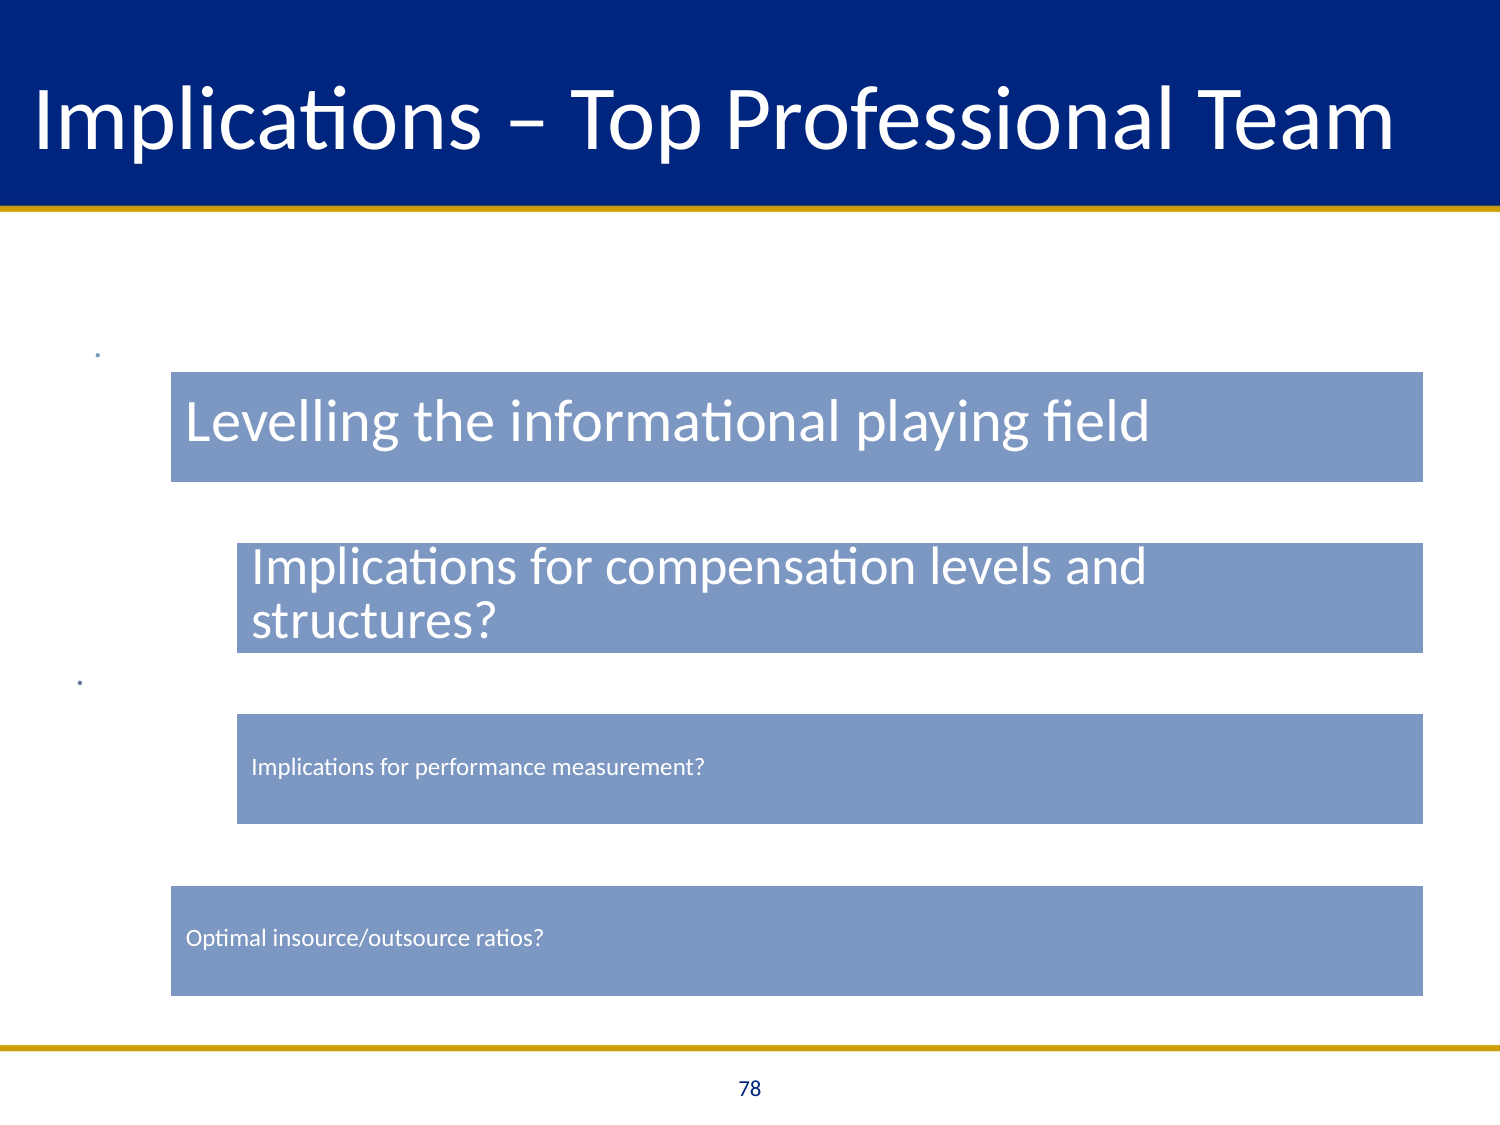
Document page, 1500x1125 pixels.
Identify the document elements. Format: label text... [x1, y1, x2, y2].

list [74, 262, 1426, 1006]
title Implications – Top Professional Team [17, 19, 1483, 207]
picture [0, 0, 1500, 1125]
